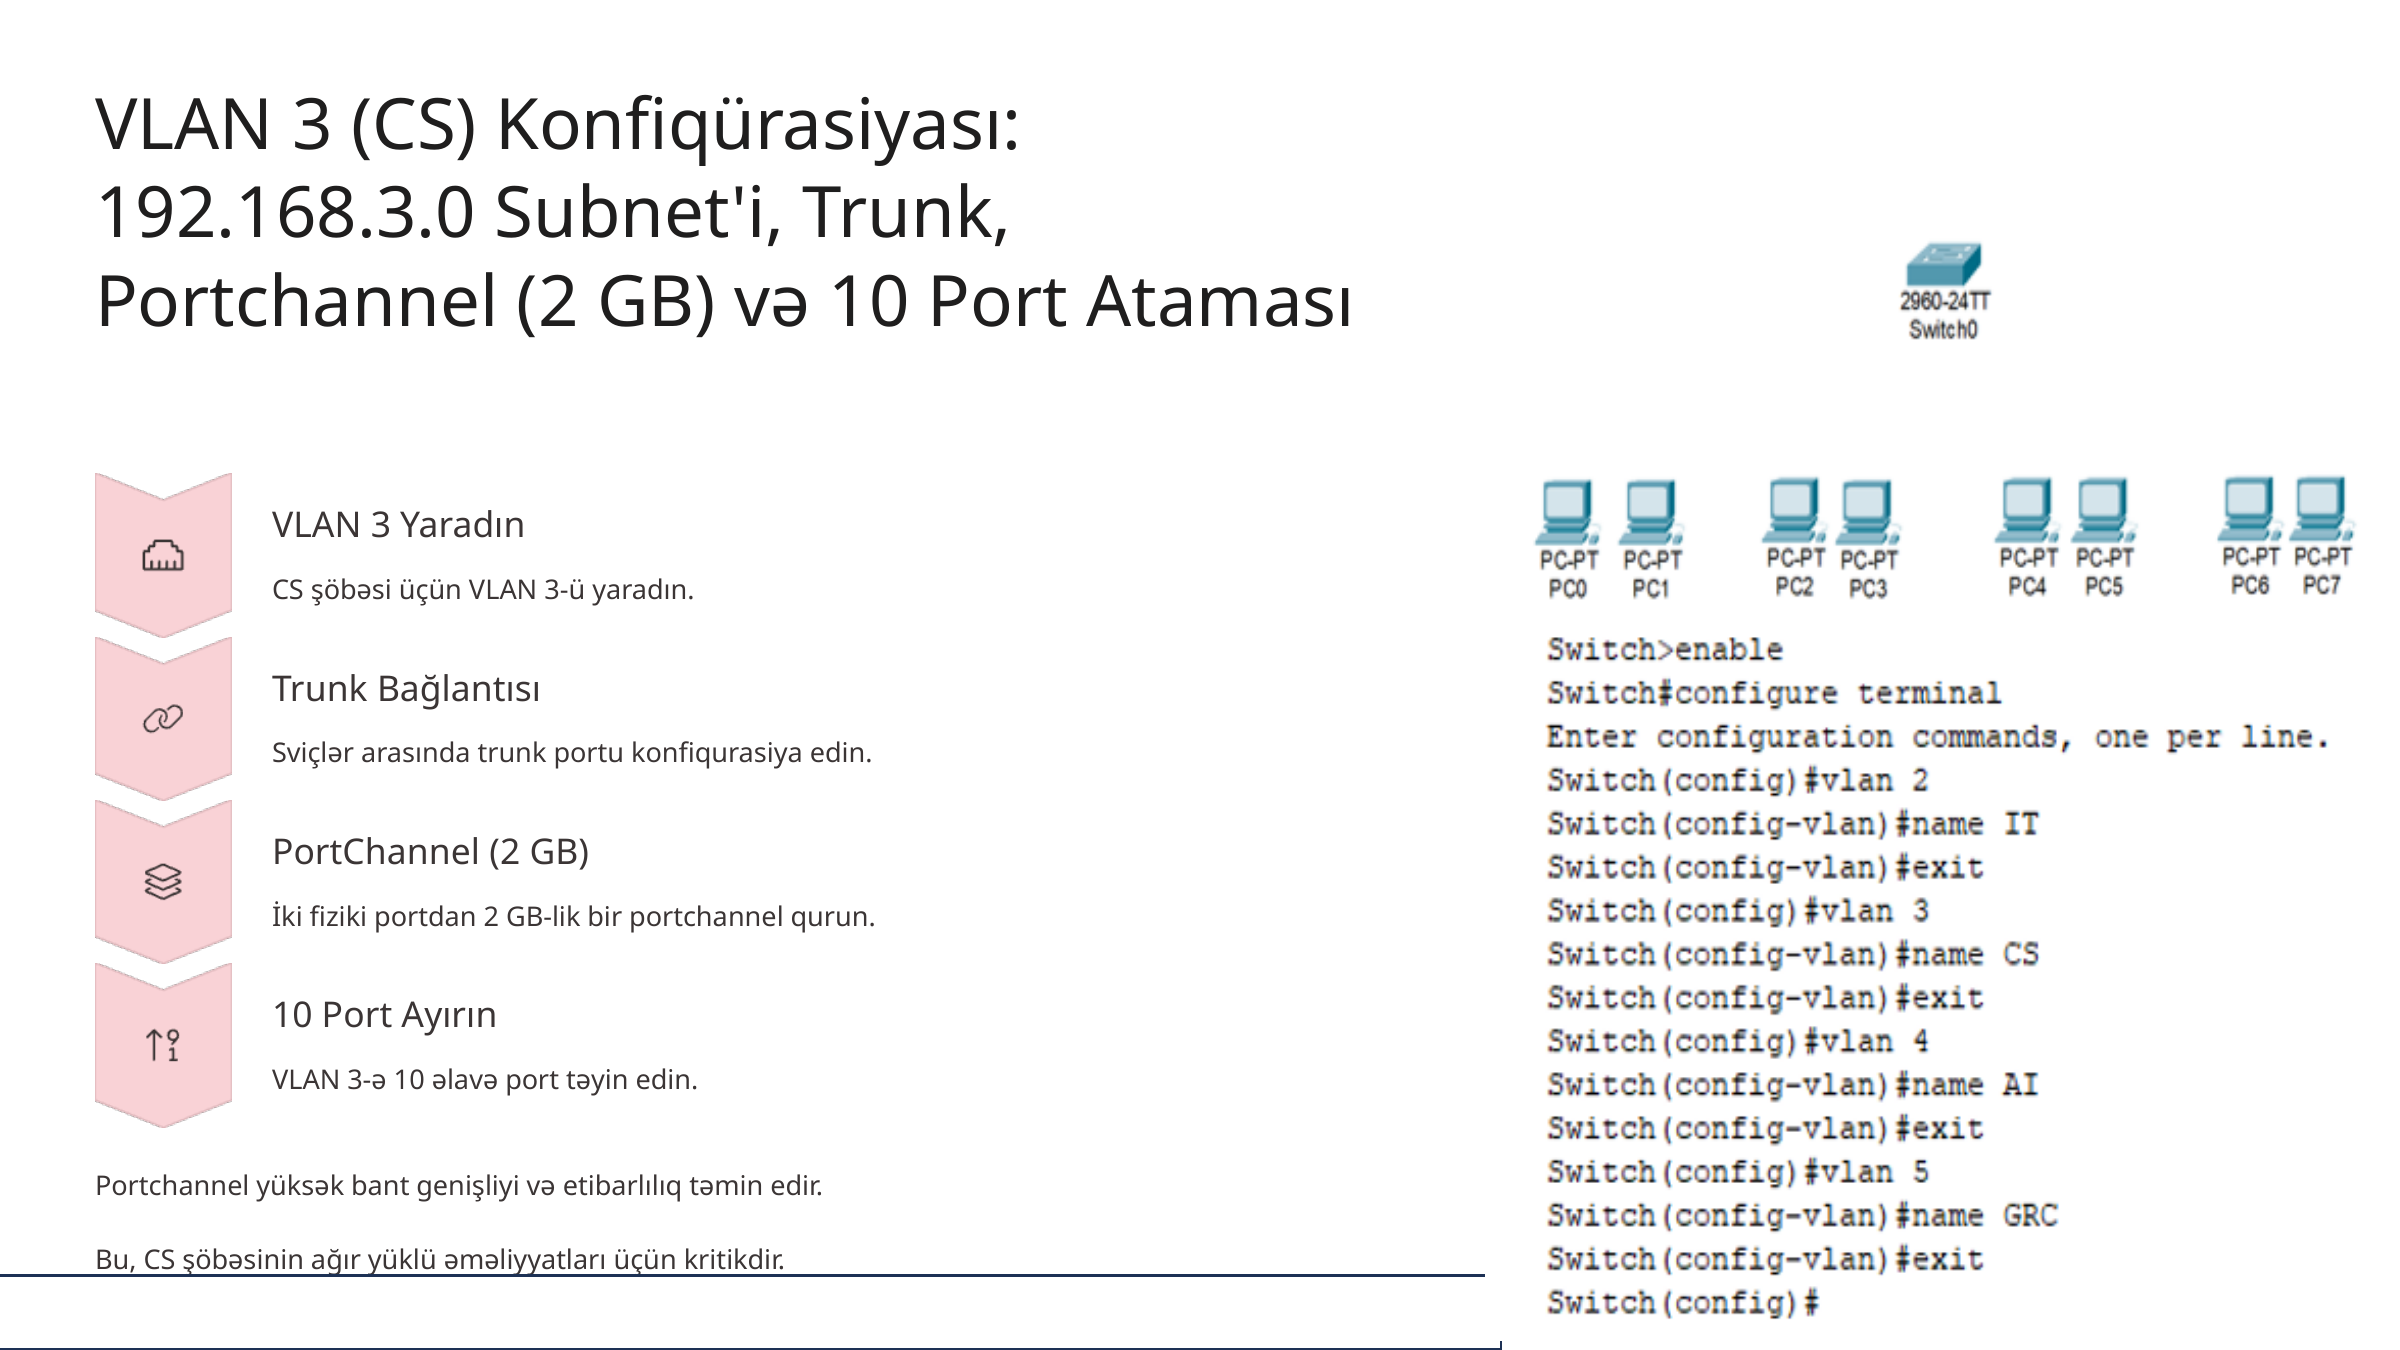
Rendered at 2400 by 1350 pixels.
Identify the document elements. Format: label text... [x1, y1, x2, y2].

text_box PortChannel (2 GB) [272, 827, 631, 873]
text_box İki fiziki portdan 2 GB-lik bir portchannel qurun. [272, 888, 1405, 933]
text_box Bu, CS şöbəsinin ağır yüklü əməliyyatları üçün kritikdir. [95, 1232, 1405, 1274]
text_box VLAN 3 Yaradın [272, 501, 631, 546]
text_box CS şöbəsi üçün VLAN 3-ü yaradın. [272, 562, 1405, 606]
text_box 10 Port Ayırın [272, 991, 631, 1036]
text_box [0, 1274, 1502, 1350]
text_box VLAN 3-ə 10 əlavə port təyin edin. [272, 1052, 1405, 1096]
text_box Portchannel yüksək bant genişliyi və etibarlılıq təmin edir. [95, 1157, 1405, 1202]
picture [1485, 196, 2400, 1342]
text_box Trunk Bağlantısı [272, 664, 631, 710]
picture [95, 473, 232, 1128]
text_box VLAN 3 (CS) Konfiqürasiyası: 192.168.3.0 Subnet'i, Trunk, Portchannel (2 GB) və 10 Port Ataması [95, 74, 1405, 433]
text_box Sviçlər arasında trunk portu konfiqurasiya edin. [272, 725, 1405, 770]
